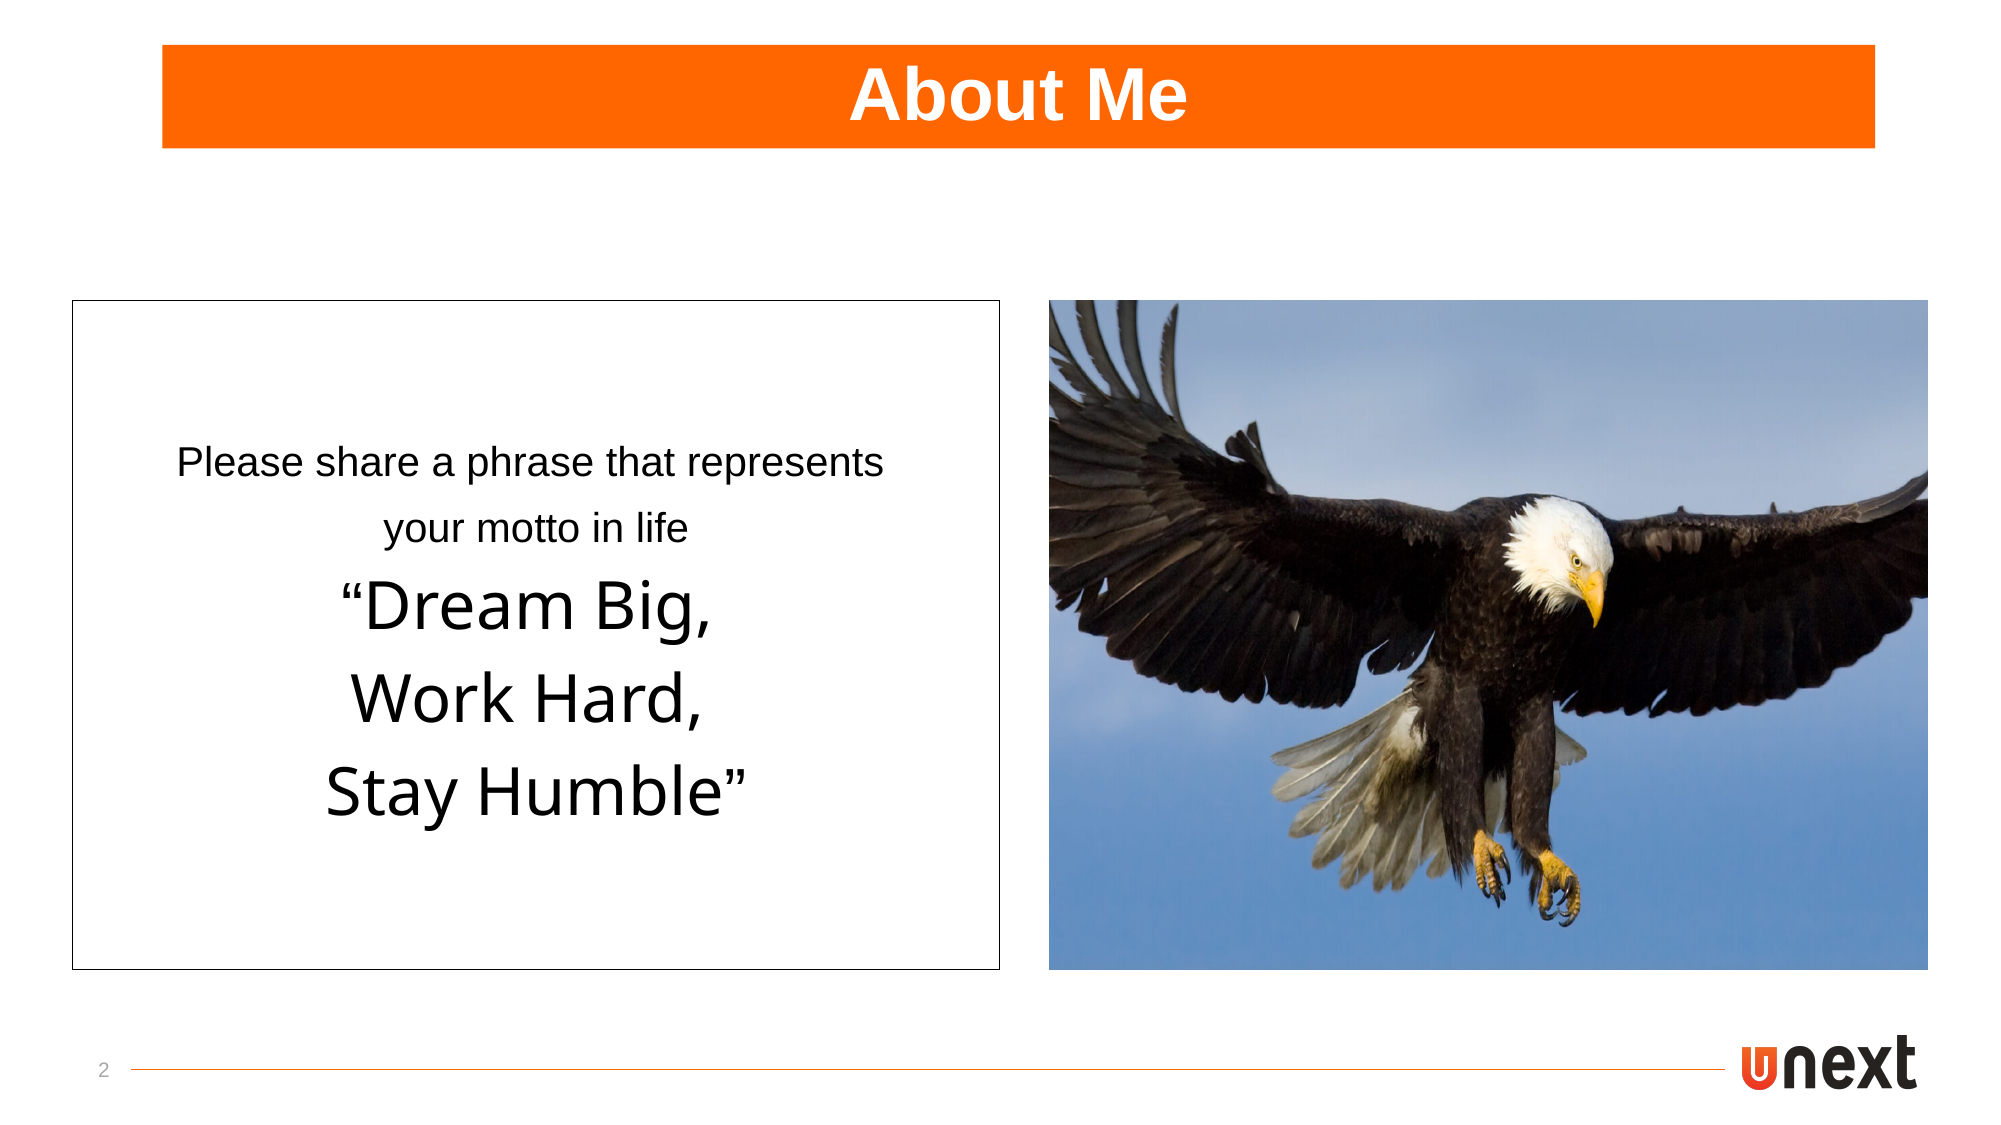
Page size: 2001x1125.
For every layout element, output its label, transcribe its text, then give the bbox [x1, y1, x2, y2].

text_box Please share a phrase that represents your motto in life “Dream Big, Work Hard, Stay Humble” [72, 300, 1000, 970]
title About Me [162, 44, 1876, 149]
picture [1049, 300, 1928, 970]
slide_number 2 [48, 1047, 110, 1091]
picture [1742, 1035, 1917, 1090]
